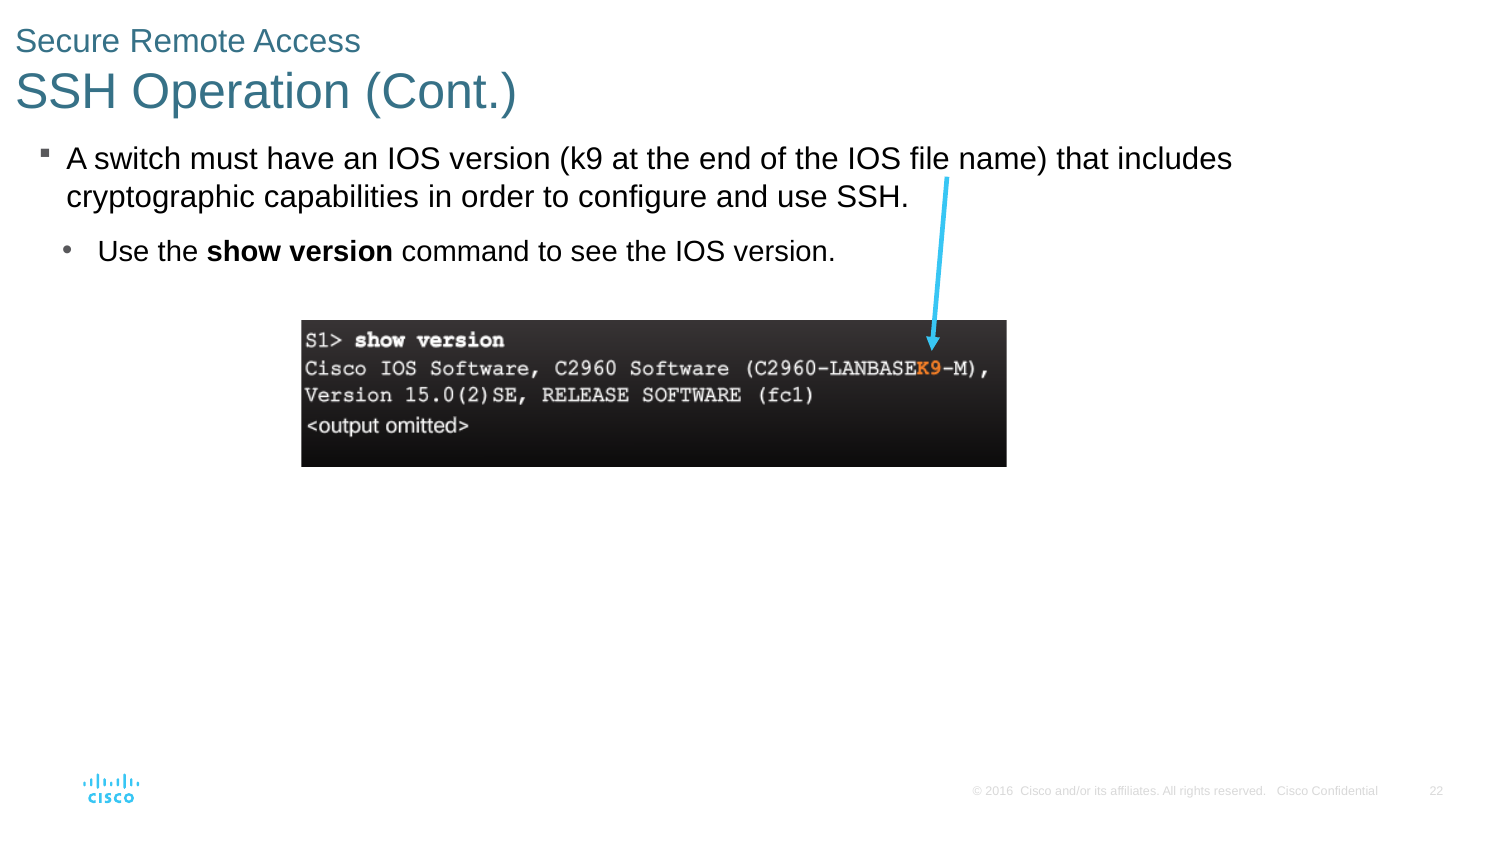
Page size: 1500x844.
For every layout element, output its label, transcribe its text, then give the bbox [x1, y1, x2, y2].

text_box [931, 176, 948, 352]
list A switch must have an IOS version (k9 at the end of the IOS file name) that includes cryptographic capabilities in order to configure and use SSH. Use the show version command to see the IOS version. [23, 131, 1367, 813]
title Secure Remote Access SSH Operation (Cont.) [0, 6, 1500, 131]
picture [301, 320, 1007, 467]
